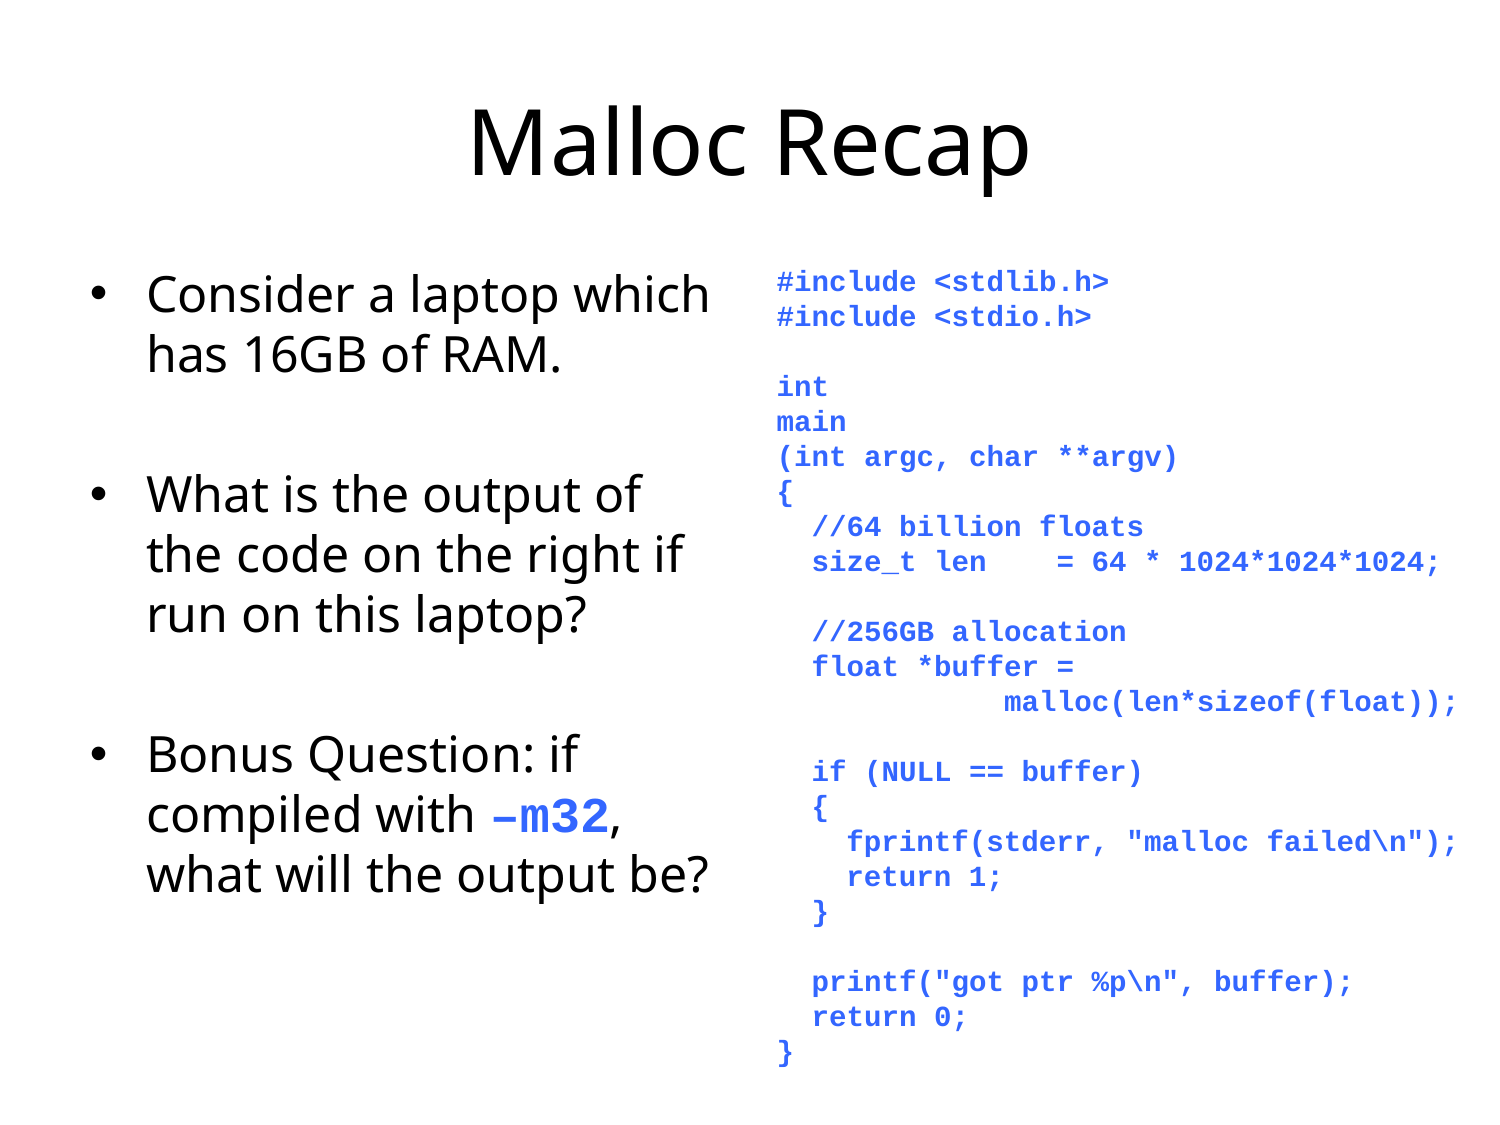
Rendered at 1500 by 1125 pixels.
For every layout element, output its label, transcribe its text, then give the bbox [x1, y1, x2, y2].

text_box Consider a laptop which has 16GB of RAM. What is the output of the code on the right if run on this laptop? Bonus Question: if compiled with –m32, what will the output be? [75, 255, 738, 1005]
text_box Malloc Recap [74, 45, 1425, 233]
text_box #include <stdlib.h> #include <stdio.h> int main (int argc, char **argv) { //64 billion floats size_t len = 64 * 1024*1024*1024; //256GB allocation float *buffer = malloc(len*sizeof(float)); if (NULL == buffer) { fprintf(stderr, "malloc failed\n"); return 1; } printf("got ptr %p\n", buffer); return 0; } [761, 255, 1483, 1075]
